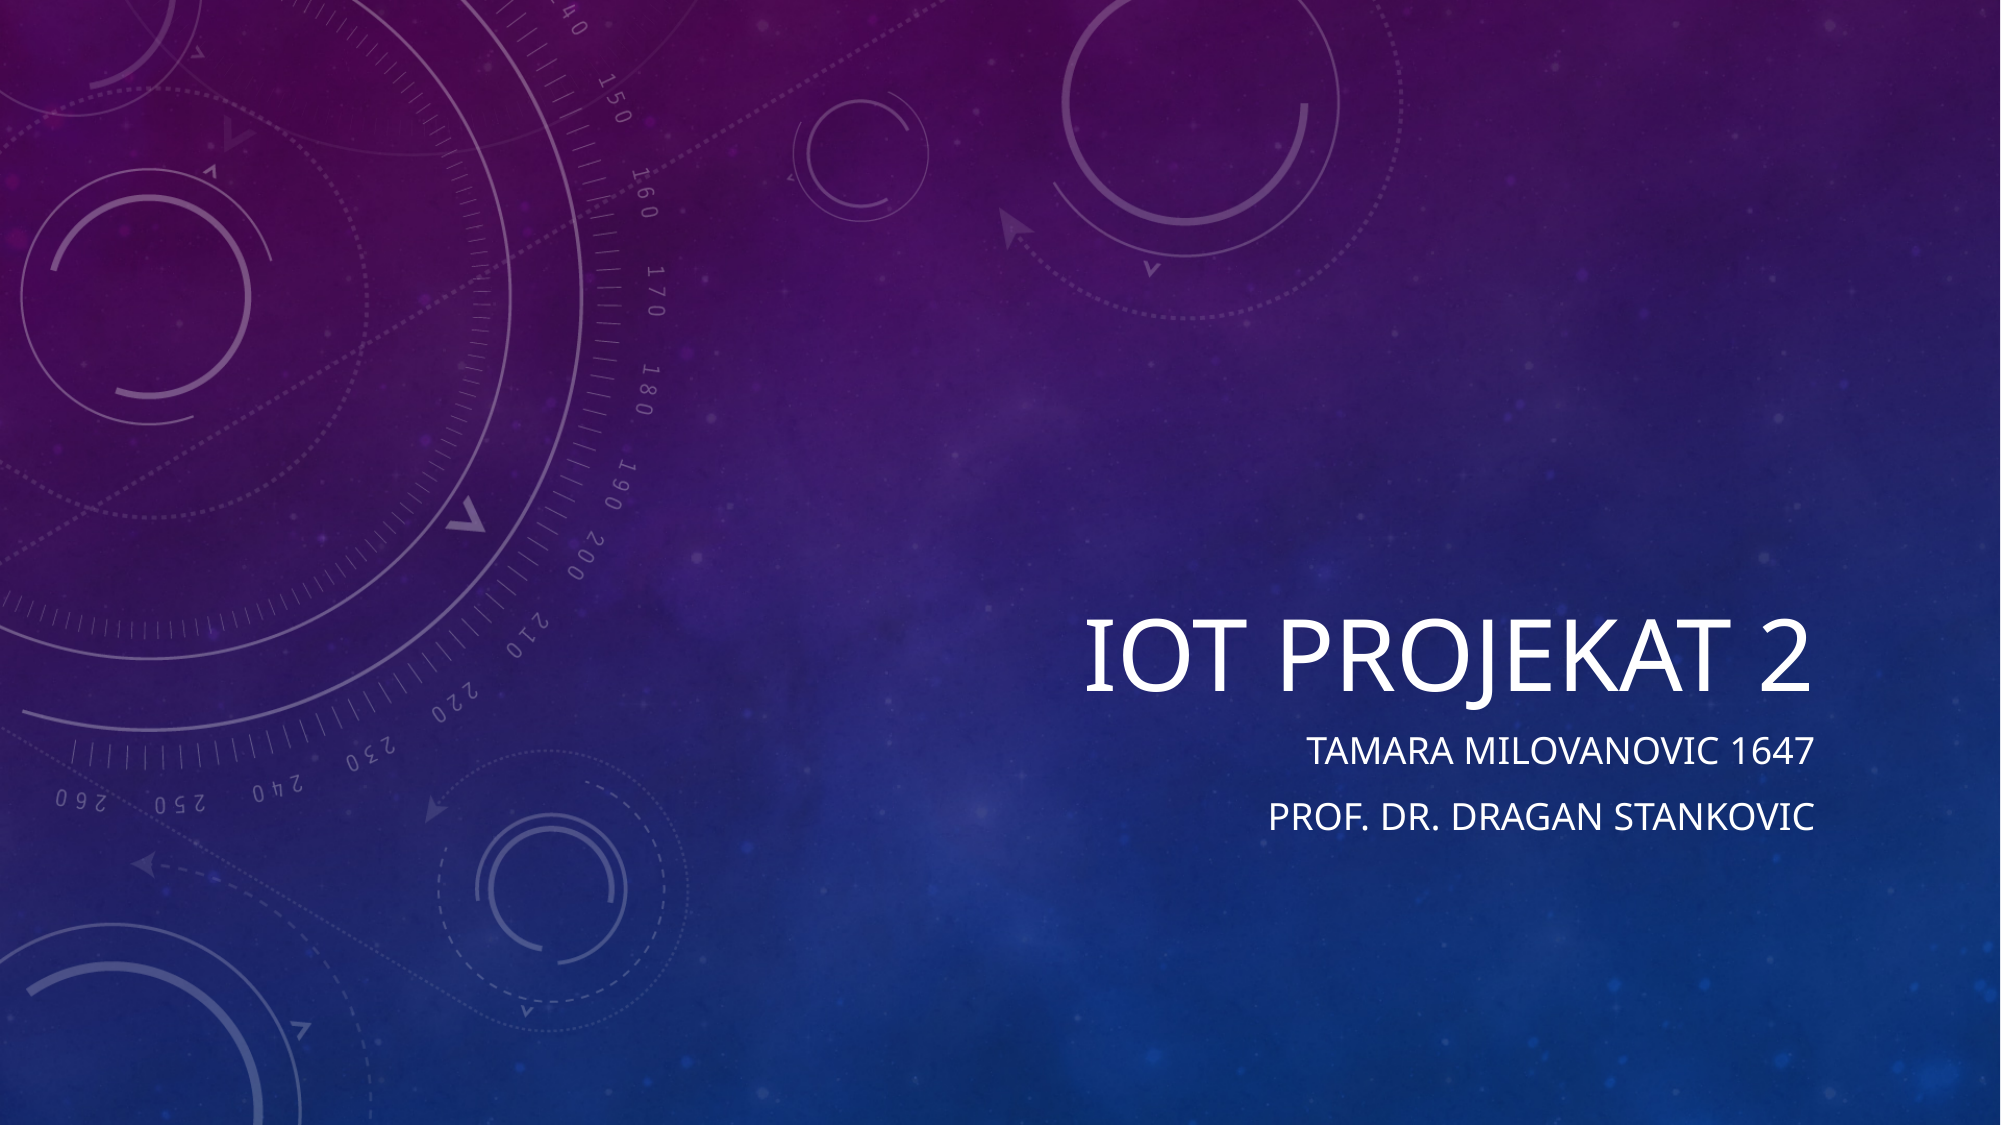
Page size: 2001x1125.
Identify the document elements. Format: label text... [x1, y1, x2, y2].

picture [0, 0, 2001, 1125]
title IOT projekat 2 [650, 322, 1831, 719]
subtitle Tamara milovanovic 1647 Prof. Dr. Dragan stankovic [650, 719, 1831, 950]
